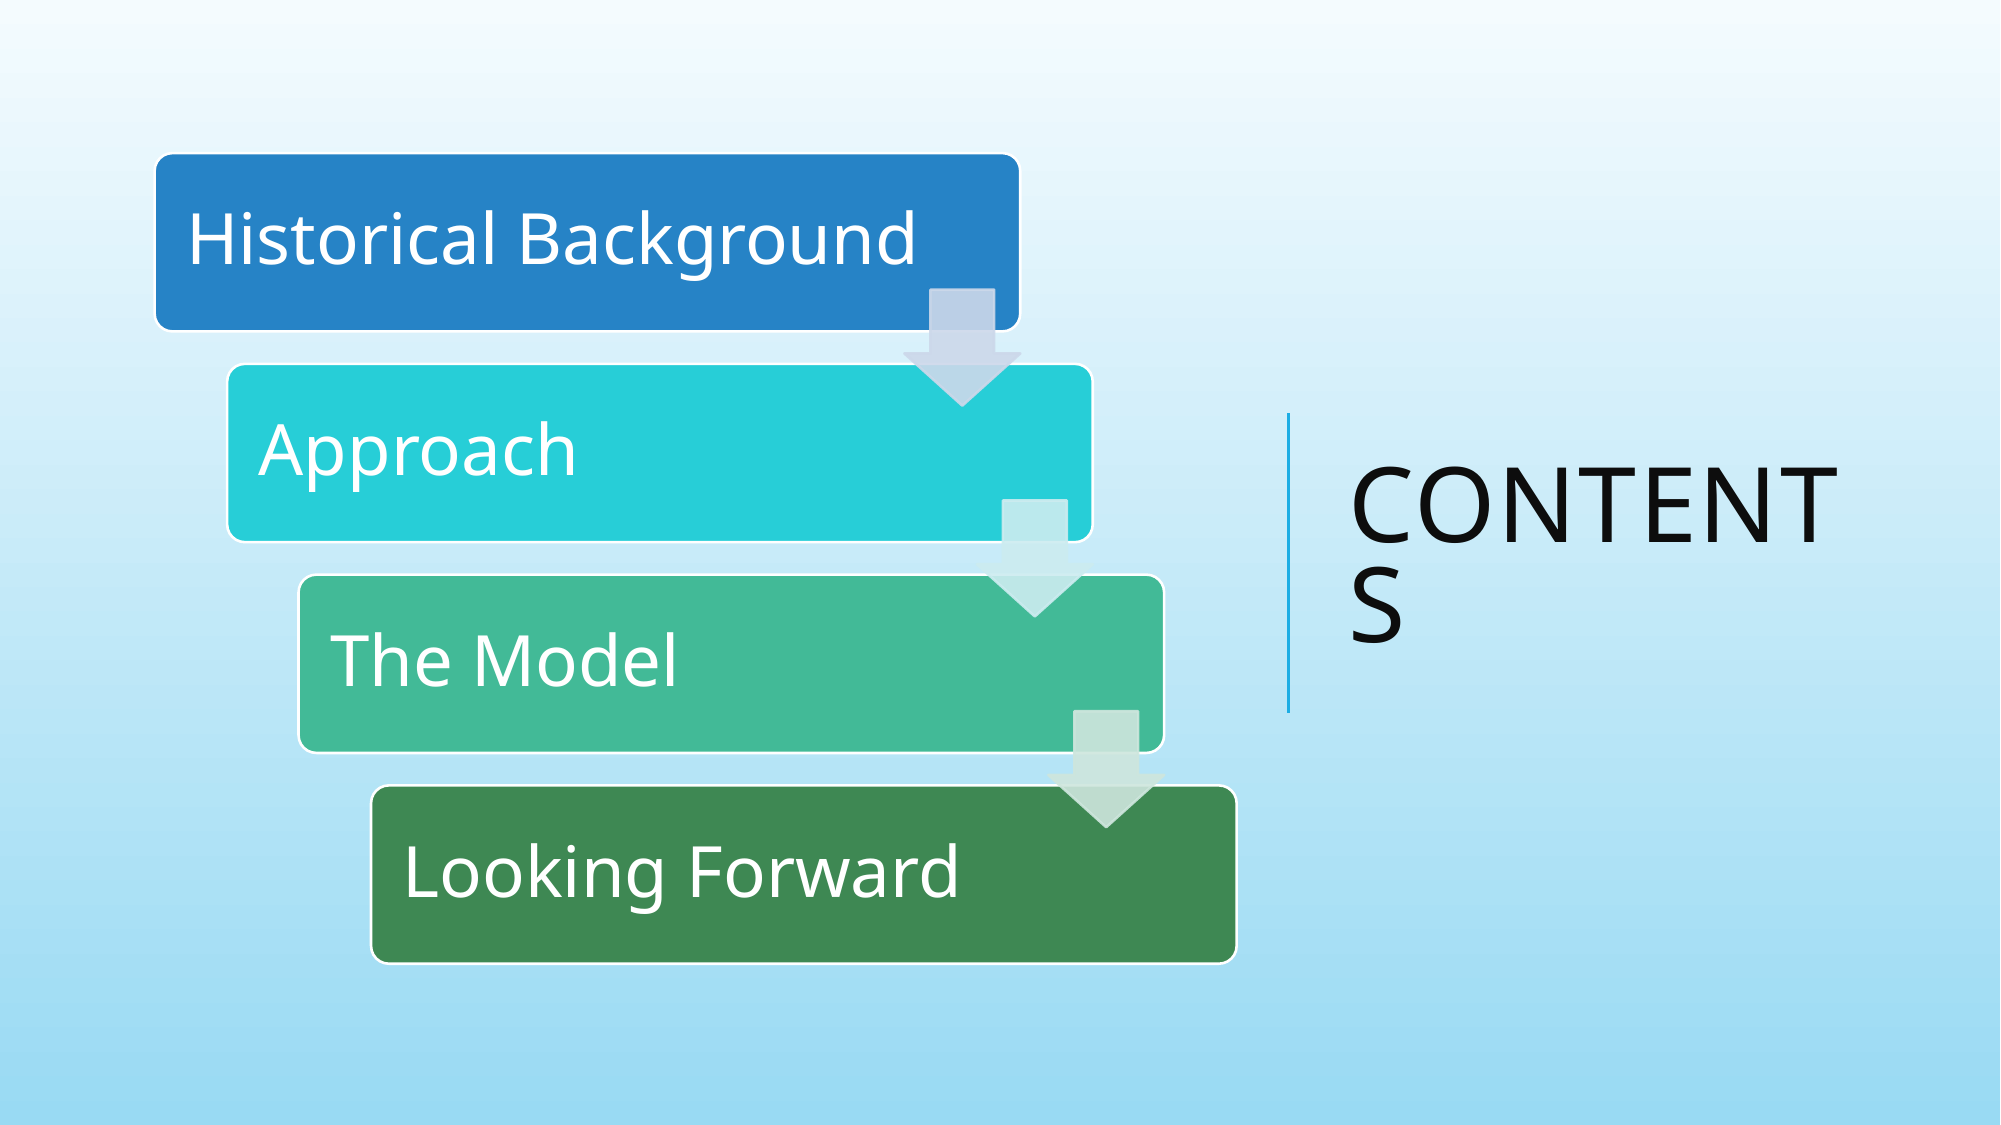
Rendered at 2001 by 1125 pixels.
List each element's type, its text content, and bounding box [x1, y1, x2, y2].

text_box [154, 152, 1237, 964]
title Contents [1333, 105, 1904, 1020]
text_box [0, 0, 2000, 1125]
